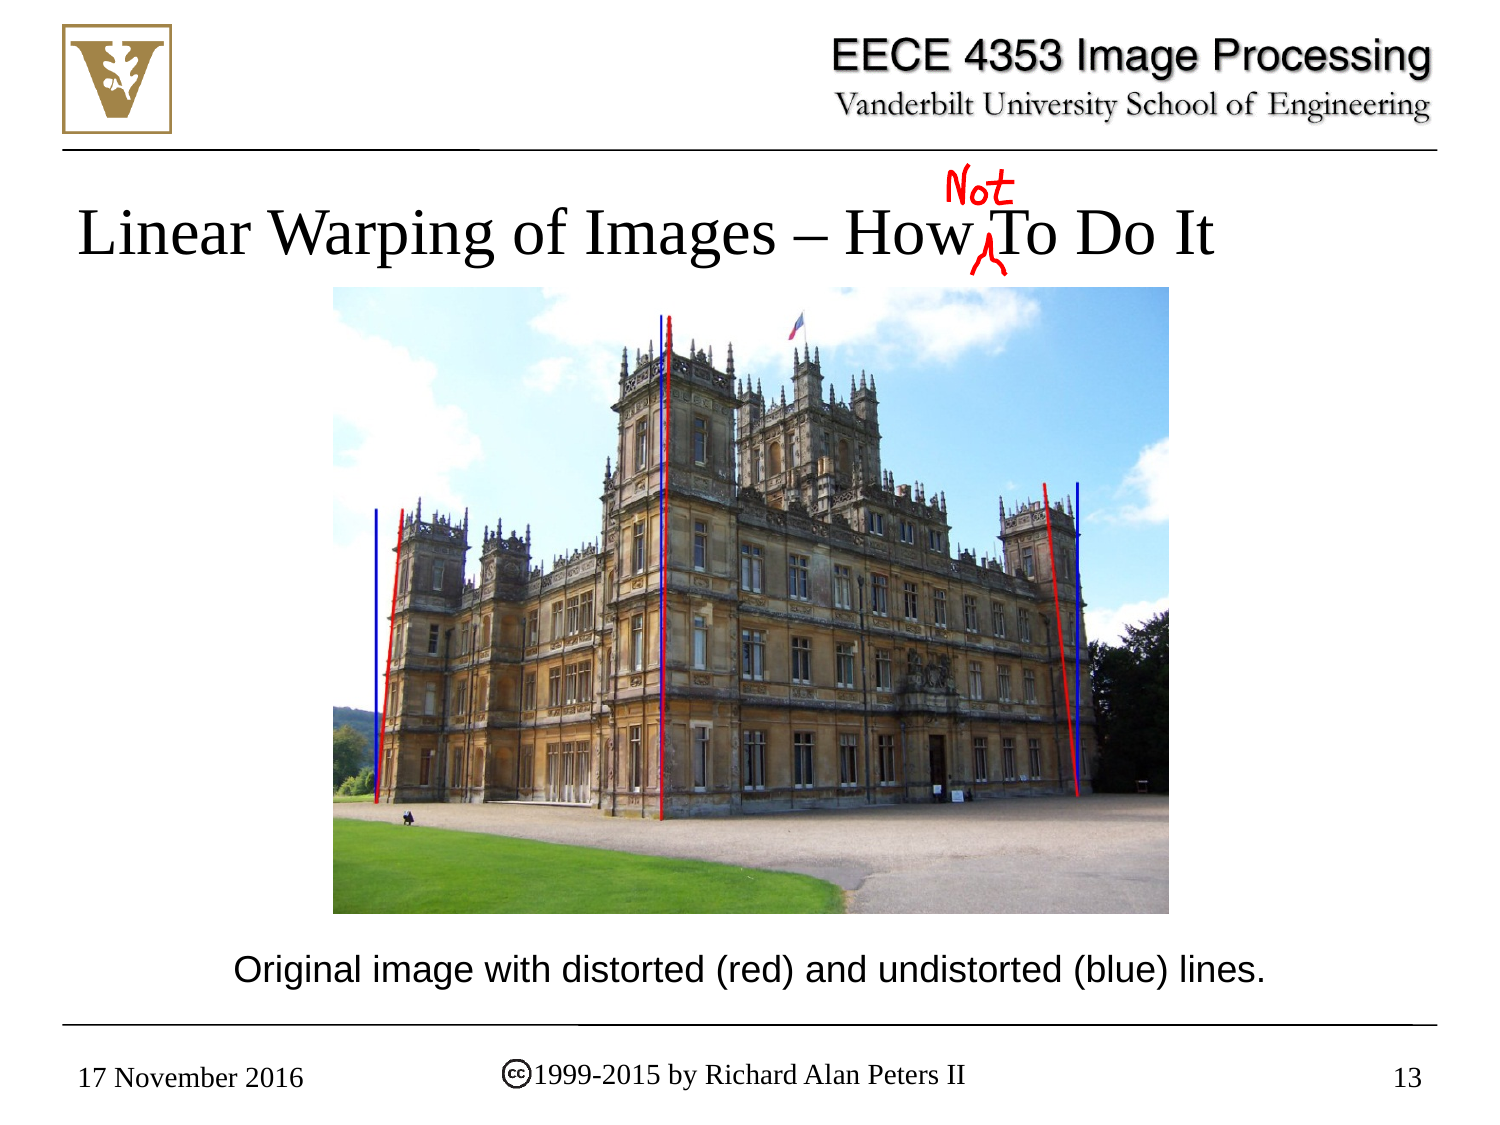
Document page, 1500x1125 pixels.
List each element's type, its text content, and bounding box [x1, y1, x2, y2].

text_box [969, 232, 1008, 277]
picture [332, 287, 1169, 915]
picture [826, 25, 1436, 133]
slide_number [62, 1045, 413, 1106]
picture [62, 24, 172, 134]
slide_number 13 [1087, 1045, 1438, 1106]
picture [498, 1055, 512, 1091]
title Linear Warping of Images – How To Do It [62, 168, 1438, 288]
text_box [948, 164, 1015, 204]
footer 1999-2015 by Richard Alan Peters II [512, 1042, 988, 1103]
text_box Original image with distorted (red) and undistorted (blue) lines. [218, 937, 1282, 998]
